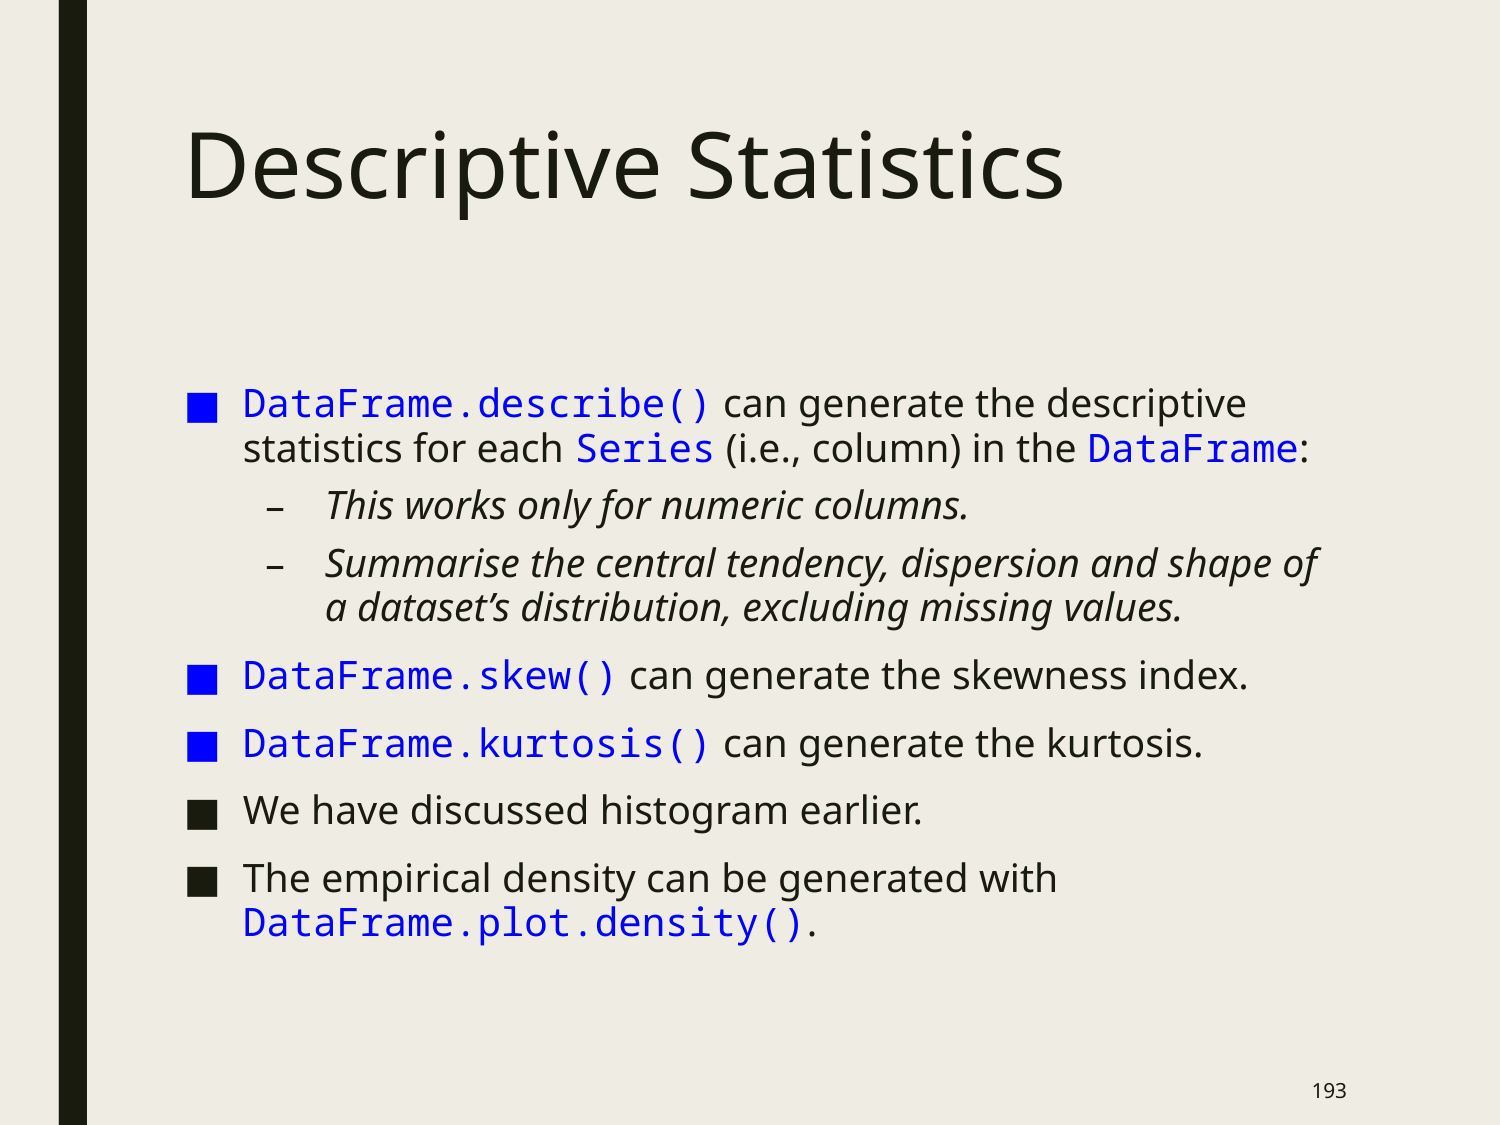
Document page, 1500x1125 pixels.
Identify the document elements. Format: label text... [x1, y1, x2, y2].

title Descriptive Statistics [168, 112, 1351, 357]
list DataFrame.describe() can generate the descriptive statistics for each Series (i.e., column) in the DataFrame: This works only for numeric columns. Summarise the central tendency, dispersion and shape of a dataset’s distribution, excluding missing values. DataFrame.skew() can generate the skewness index. DataFrame.kurtosis() can generate the kurtosis. We have discussed histogram earlier. The empirical density can be generated with DataFrame.plot.density(). [168, 375, 1351, 963]
slide_number 192 [1165, 1058, 1362, 1125]
